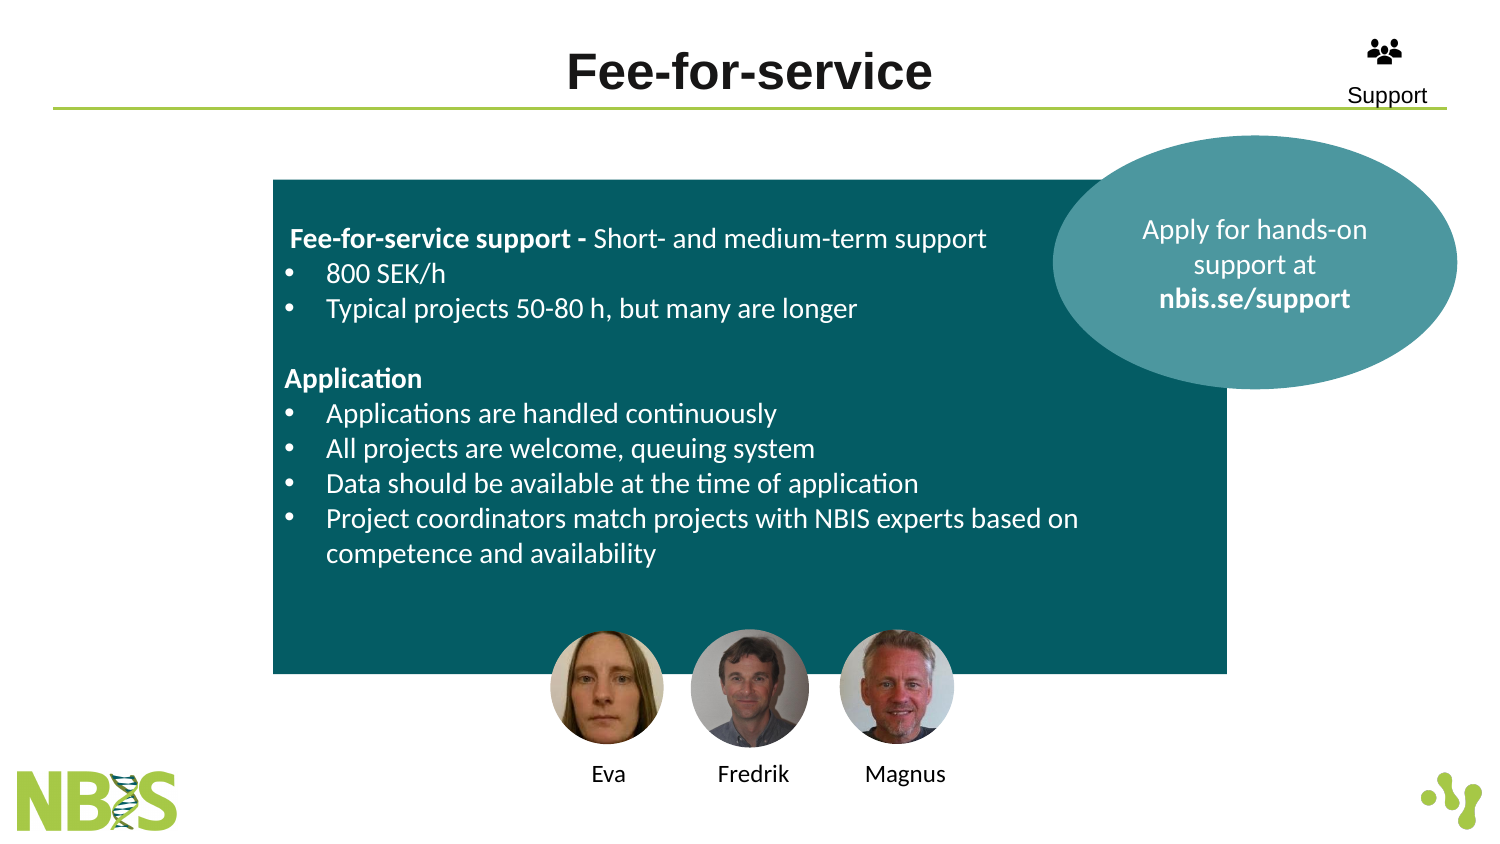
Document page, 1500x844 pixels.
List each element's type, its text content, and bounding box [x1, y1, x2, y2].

text_box Magnus [846, 752, 965, 794]
picture [839, 629, 955, 745]
text_box Fredrik [694, 752, 813, 794]
picture [17, 771, 178, 831]
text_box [1317, 28, 1458, 114]
text_box Eva [556, 753, 662, 794]
picture [1419, 771, 1483, 831]
picture [690, 629, 810, 748]
text_box Apply for hands-on support at nbis.se/support [1052, 135, 1458, 390]
text_box Fee-for-service support - Short- and medium-term support 800 SEK/h Typical projects 50-80 h, but many are longer Application Applications are handled continuously All projects are welcome, queuing system Data should be available at the time of application Project coordinators match projects with NBIS experts based on competence and availability [273, 179, 1227, 675]
picture [550, 630, 664, 745]
title Fee-for-service [53, 39, 1312, 107]
